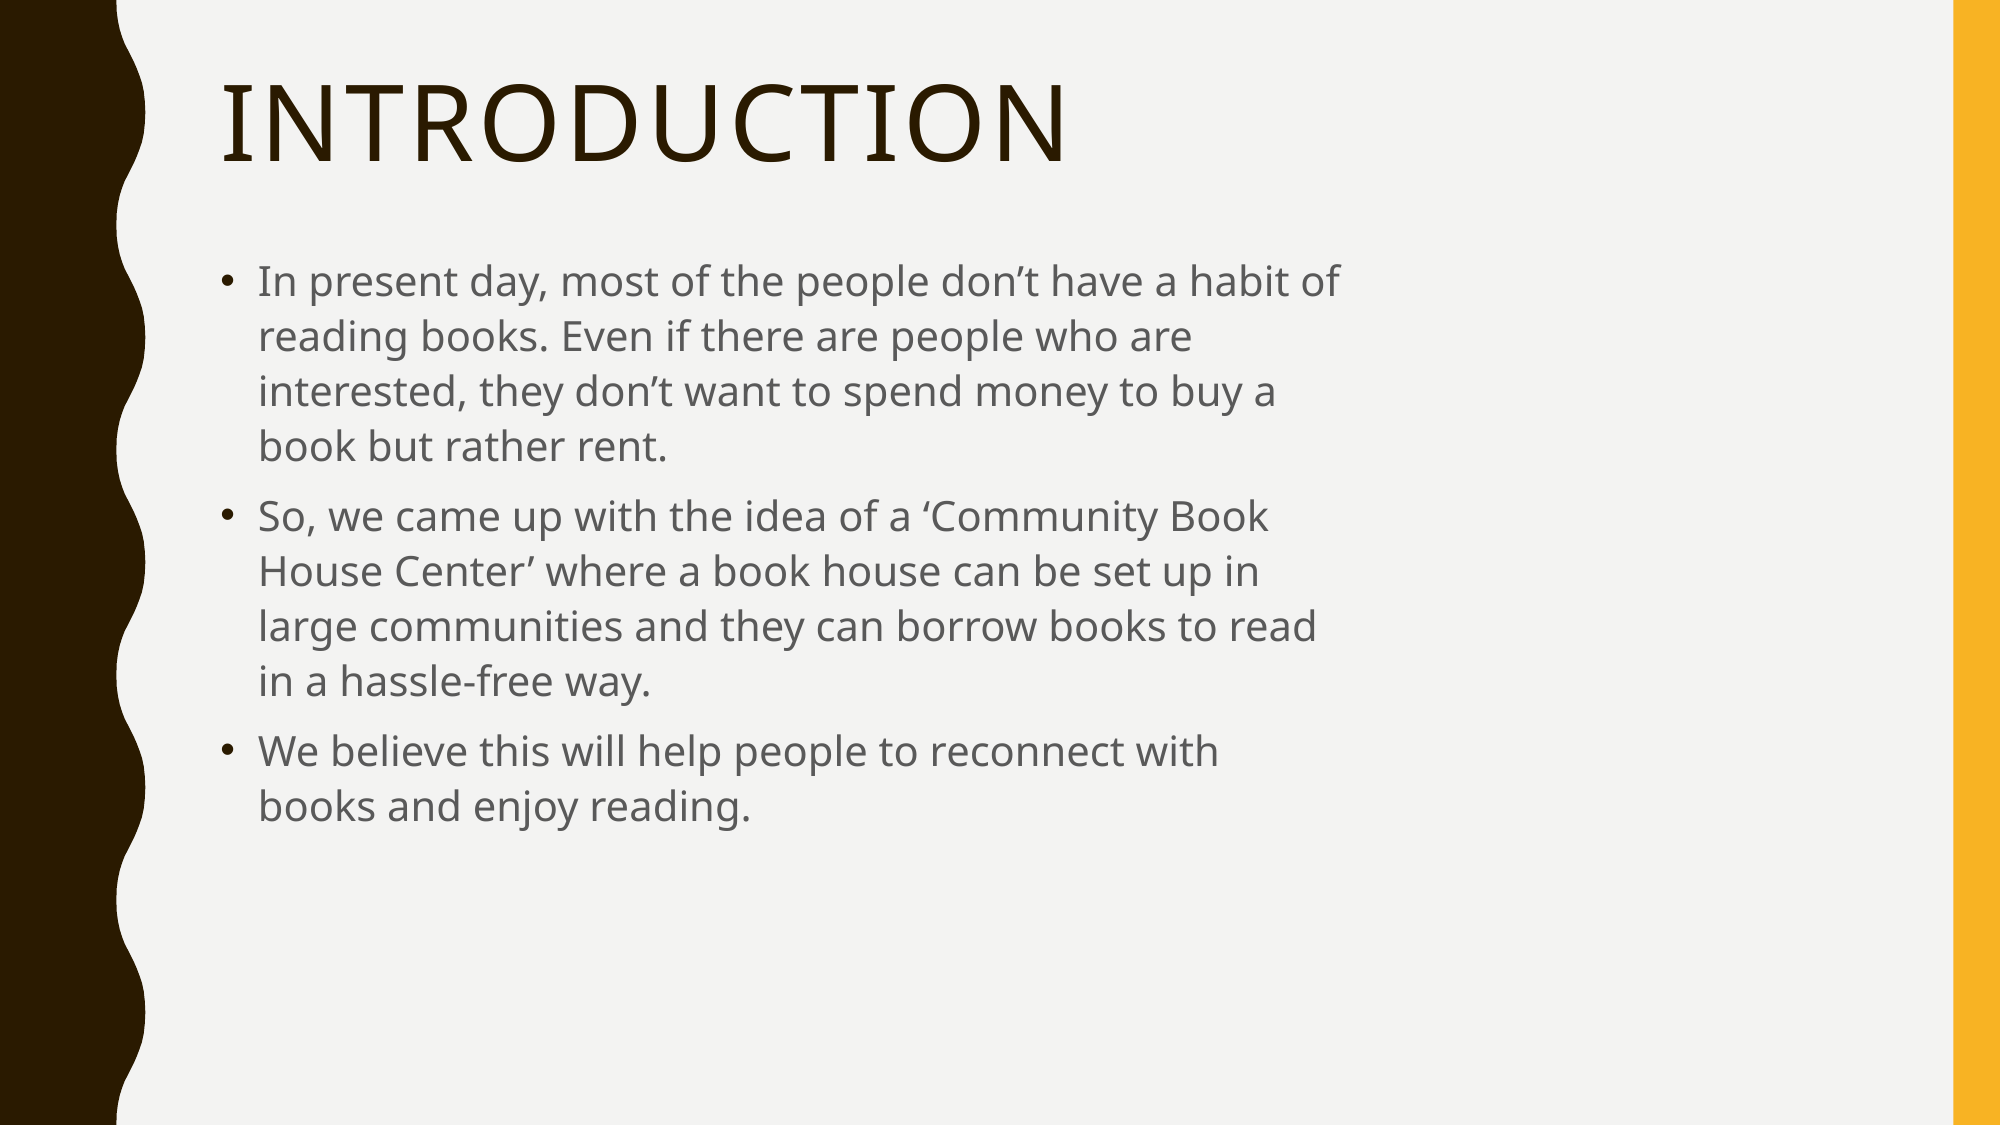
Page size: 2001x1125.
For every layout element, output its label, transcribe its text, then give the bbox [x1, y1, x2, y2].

title INTRODUCTION [205, 62, 1875, 200]
list In present day, most of the people don’t have a habit of reading books. Even if there are people who are interested, they don’t want to spend money to buy a book but rather rent. So, we came up with the idea of a ‘Community Book House Center’ where a book house can be set up in large communities and they can borrow books to read in a hassle-free way. We believe this will help people to reconnect with books and enjoy reading. [205, 242, 1359, 965]
